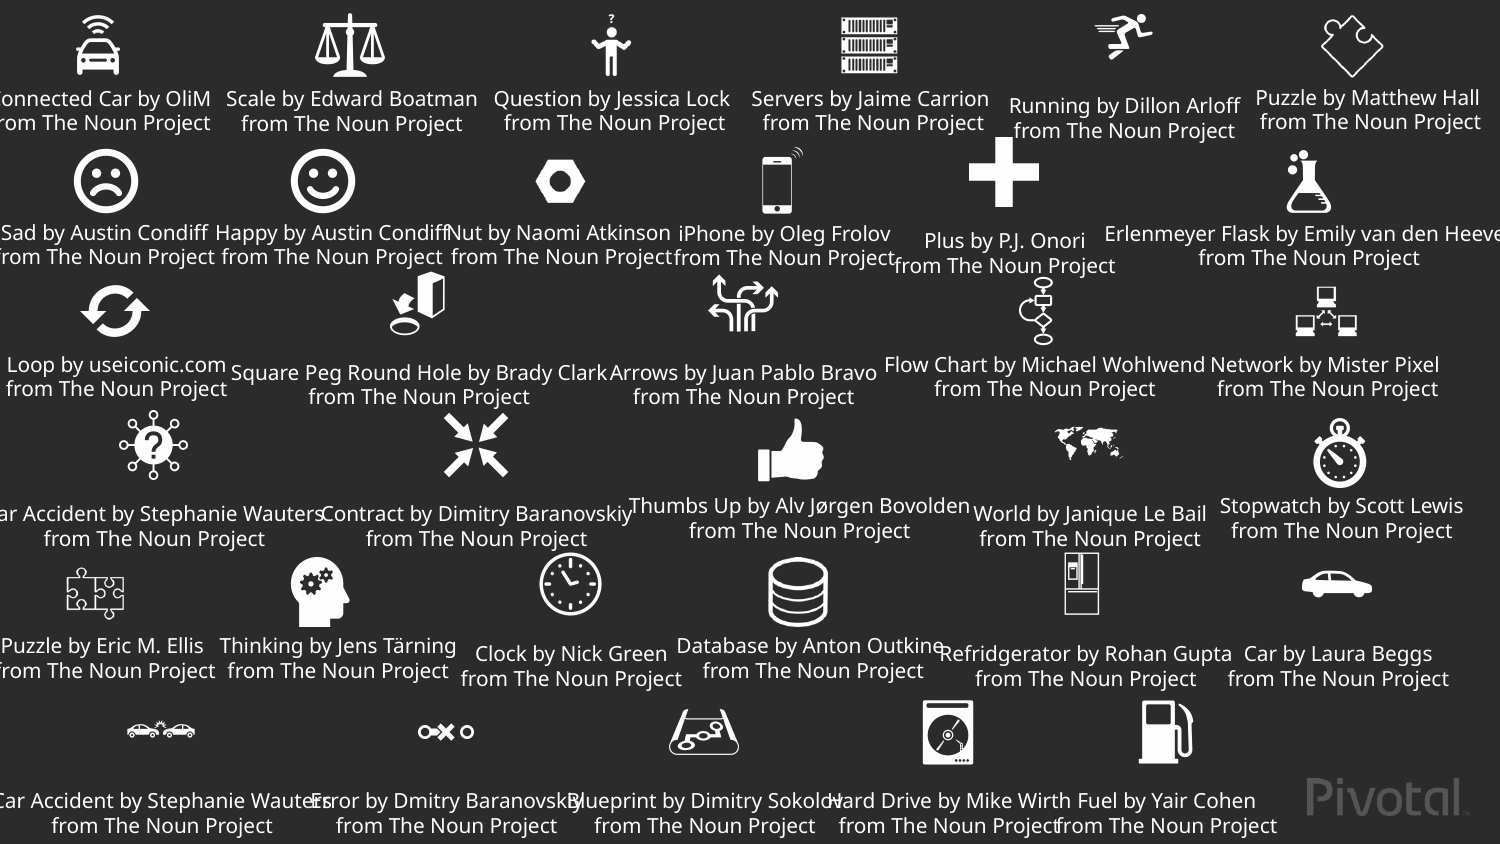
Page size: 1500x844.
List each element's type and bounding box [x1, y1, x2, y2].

text_box [1230, 559, 1447, 699]
text_box [0, 568, 212, 691]
text_box [637, 418, 963, 552]
text_box [5, 276, 228, 408]
text_box [227, 10, 477, 144]
text_box [0, 146, 213, 278]
text_box [0, 10, 211, 144]
text_box [1118, 145, 1500, 279]
text_box [0, 697, 324, 844]
picture [1307, 778, 1470, 816]
text_box [241, 268, 597, 418]
text_box [685, 557, 941, 691]
text_box [830, 697, 1056, 844]
text_box [493, 10, 737, 144]
text_box [1010, 2, 1239, 152]
text_box [752, 10, 994, 143]
text_box [971, 409, 1209, 560]
text_box [452, 146, 672, 278]
text_box [216, 146, 448, 278]
text_box [217, 562, 457, 691]
text_box [890, 288, 1199, 410]
text_box [896, 137, 1114, 287]
text_box [1212, 288, 1443, 410]
text_box [583, 697, 827, 844]
text_box [325, 697, 580, 844]
text_box [1218, 418, 1466, 552]
text_box [946, 549, 1226, 695]
text_box [0, 409, 316, 560]
text_box [610, 268, 877, 418]
text_box [462, 549, 680, 699]
text_box [1255, 11, 1481, 143]
text_box [1058, 697, 1275, 844]
text_box [325, 409, 628, 560]
text_box [675, 145, 891, 279]
